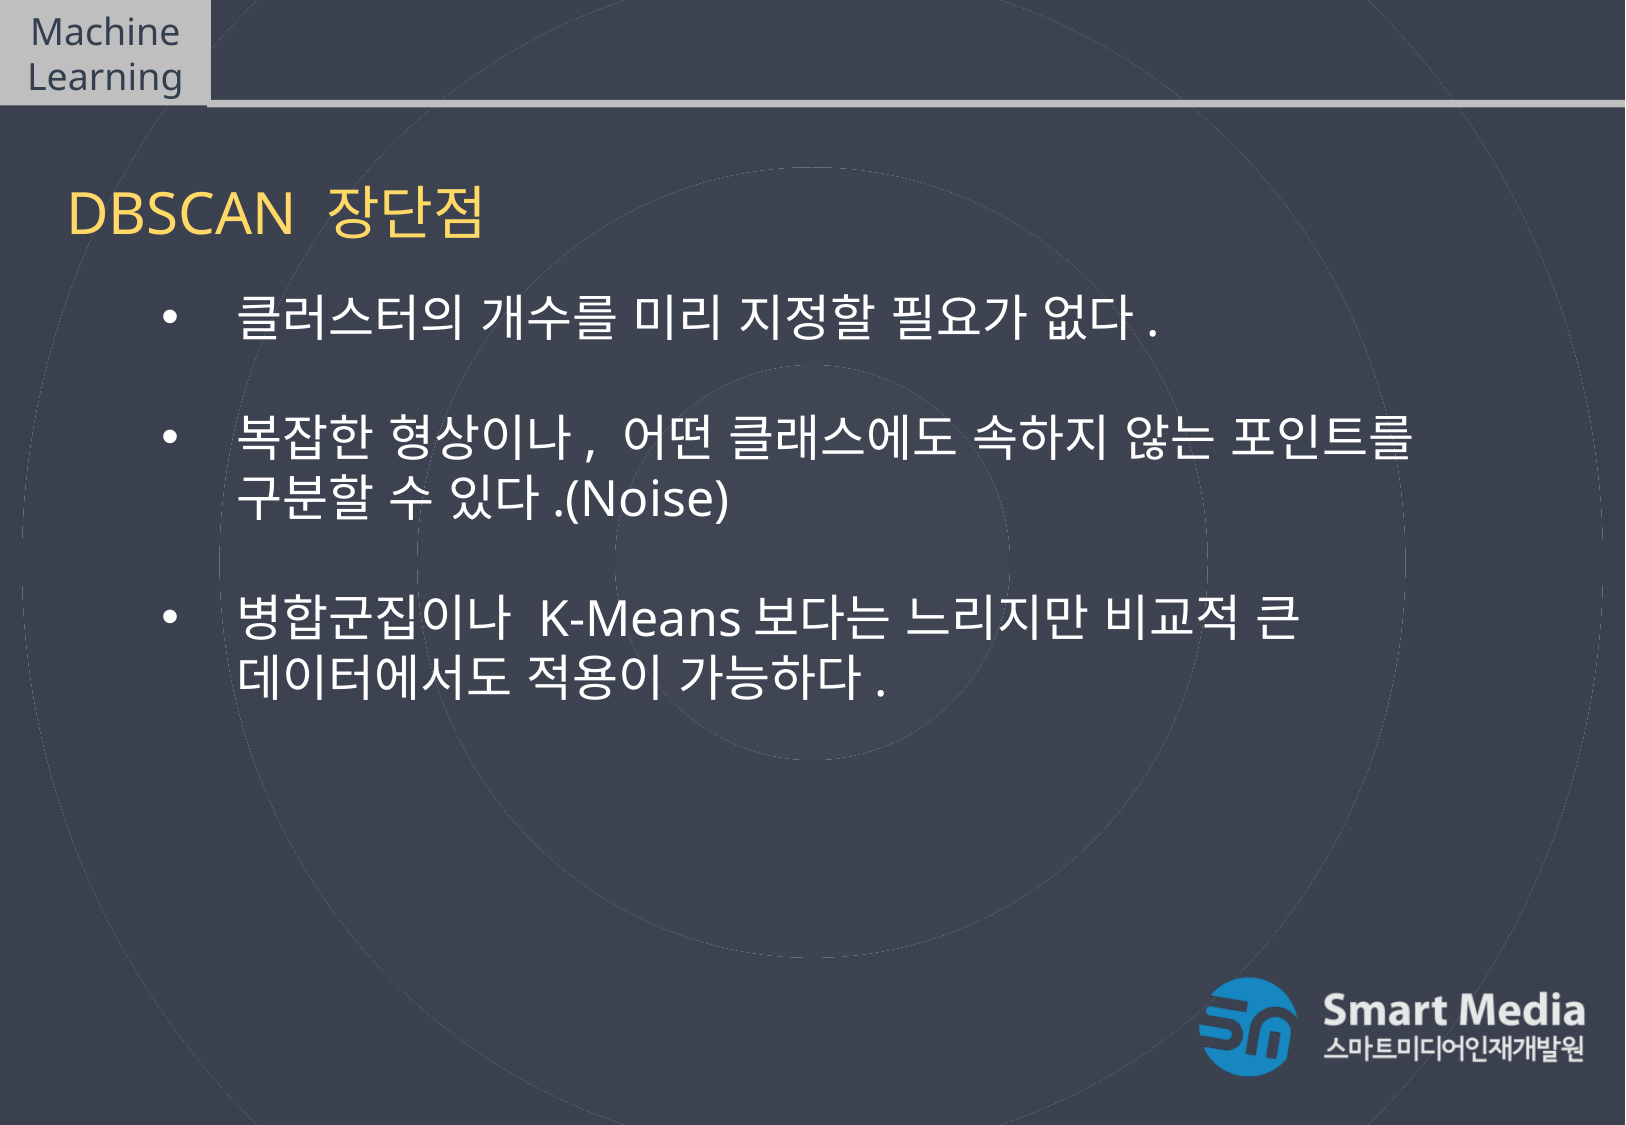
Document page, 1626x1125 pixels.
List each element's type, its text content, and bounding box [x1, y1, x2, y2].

text_box DBSCAN(density-based spatial clustering of applications with noise) [212, 6, 1625, 143]
text_box DBSCAN 장단점 [50, 168, 1596, 254]
text_box Machine Learning [0, 0, 211, 106]
picture [1180, 950, 1313, 1104]
text_box 클러스터의 개수를 미리 지정할 필요가 없다. 복잡한 형상이나, 어떤 클래스에도 속하지 않는 포인트를 구분할 수 있다.(Noise) 병합군집이나 K-Means보다는 느리지만 비교적 큰 데이터에서도 적용이 가능하다. [145, 278, 1571, 715]
